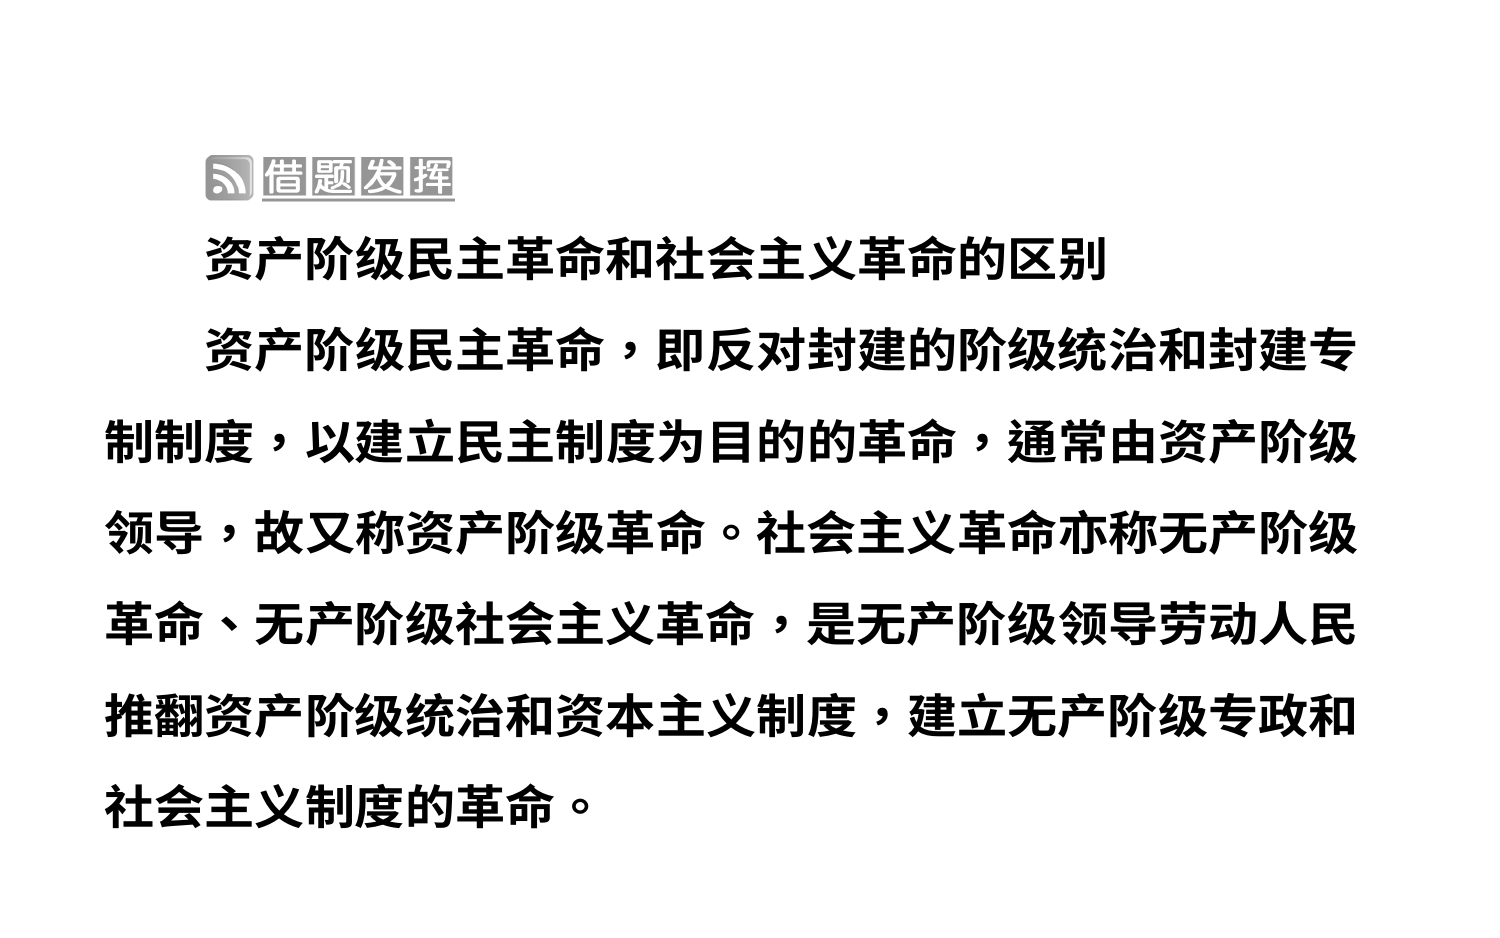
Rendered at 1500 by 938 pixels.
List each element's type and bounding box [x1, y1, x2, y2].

picture [103, 148, 1396, 871]
